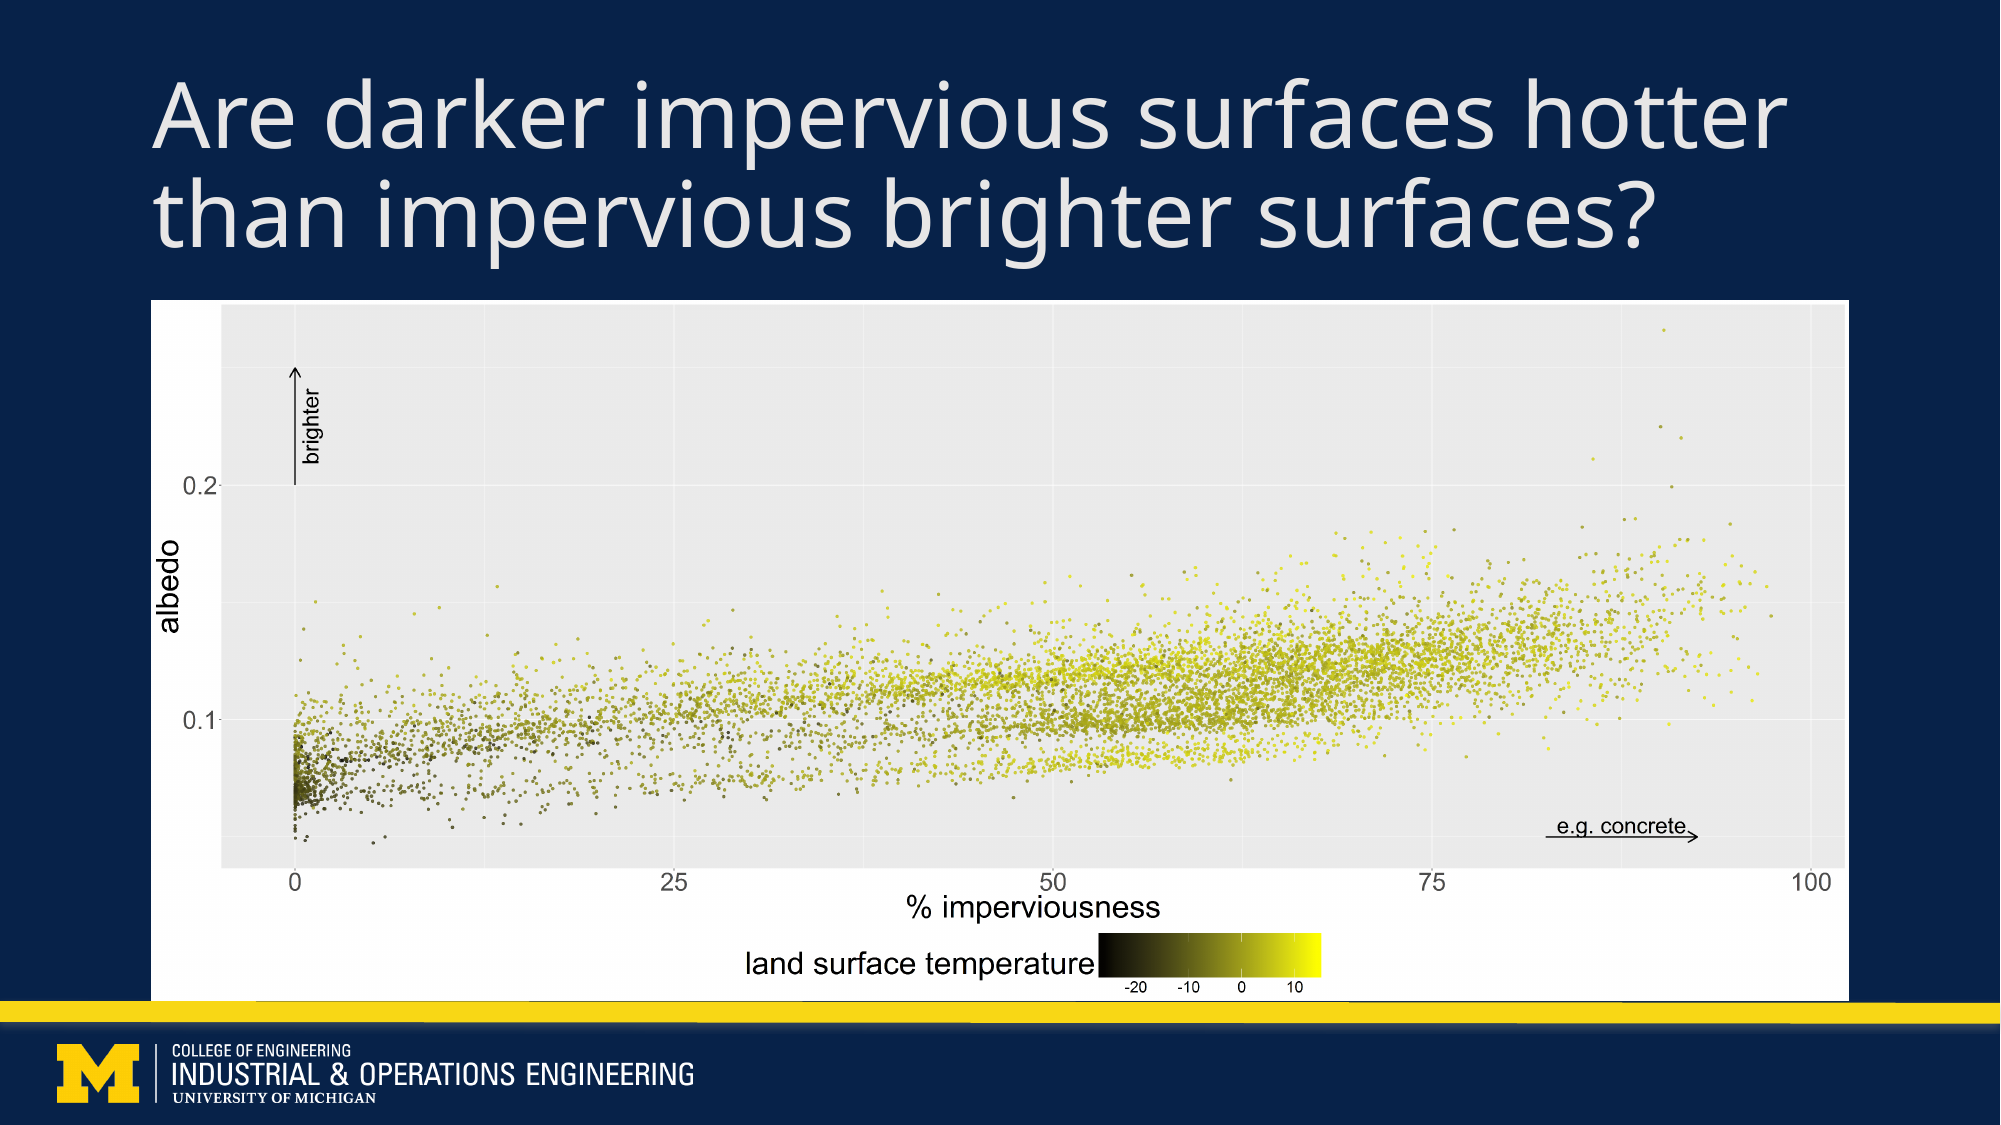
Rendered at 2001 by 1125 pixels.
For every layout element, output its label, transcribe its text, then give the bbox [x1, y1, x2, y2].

picture [57, 1044, 693, 1103]
title Are darker impervious surfaces hotter than impervious brighter surfaces? [137, 59, 1863, 278]
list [151, 300, 1849, 1001]
